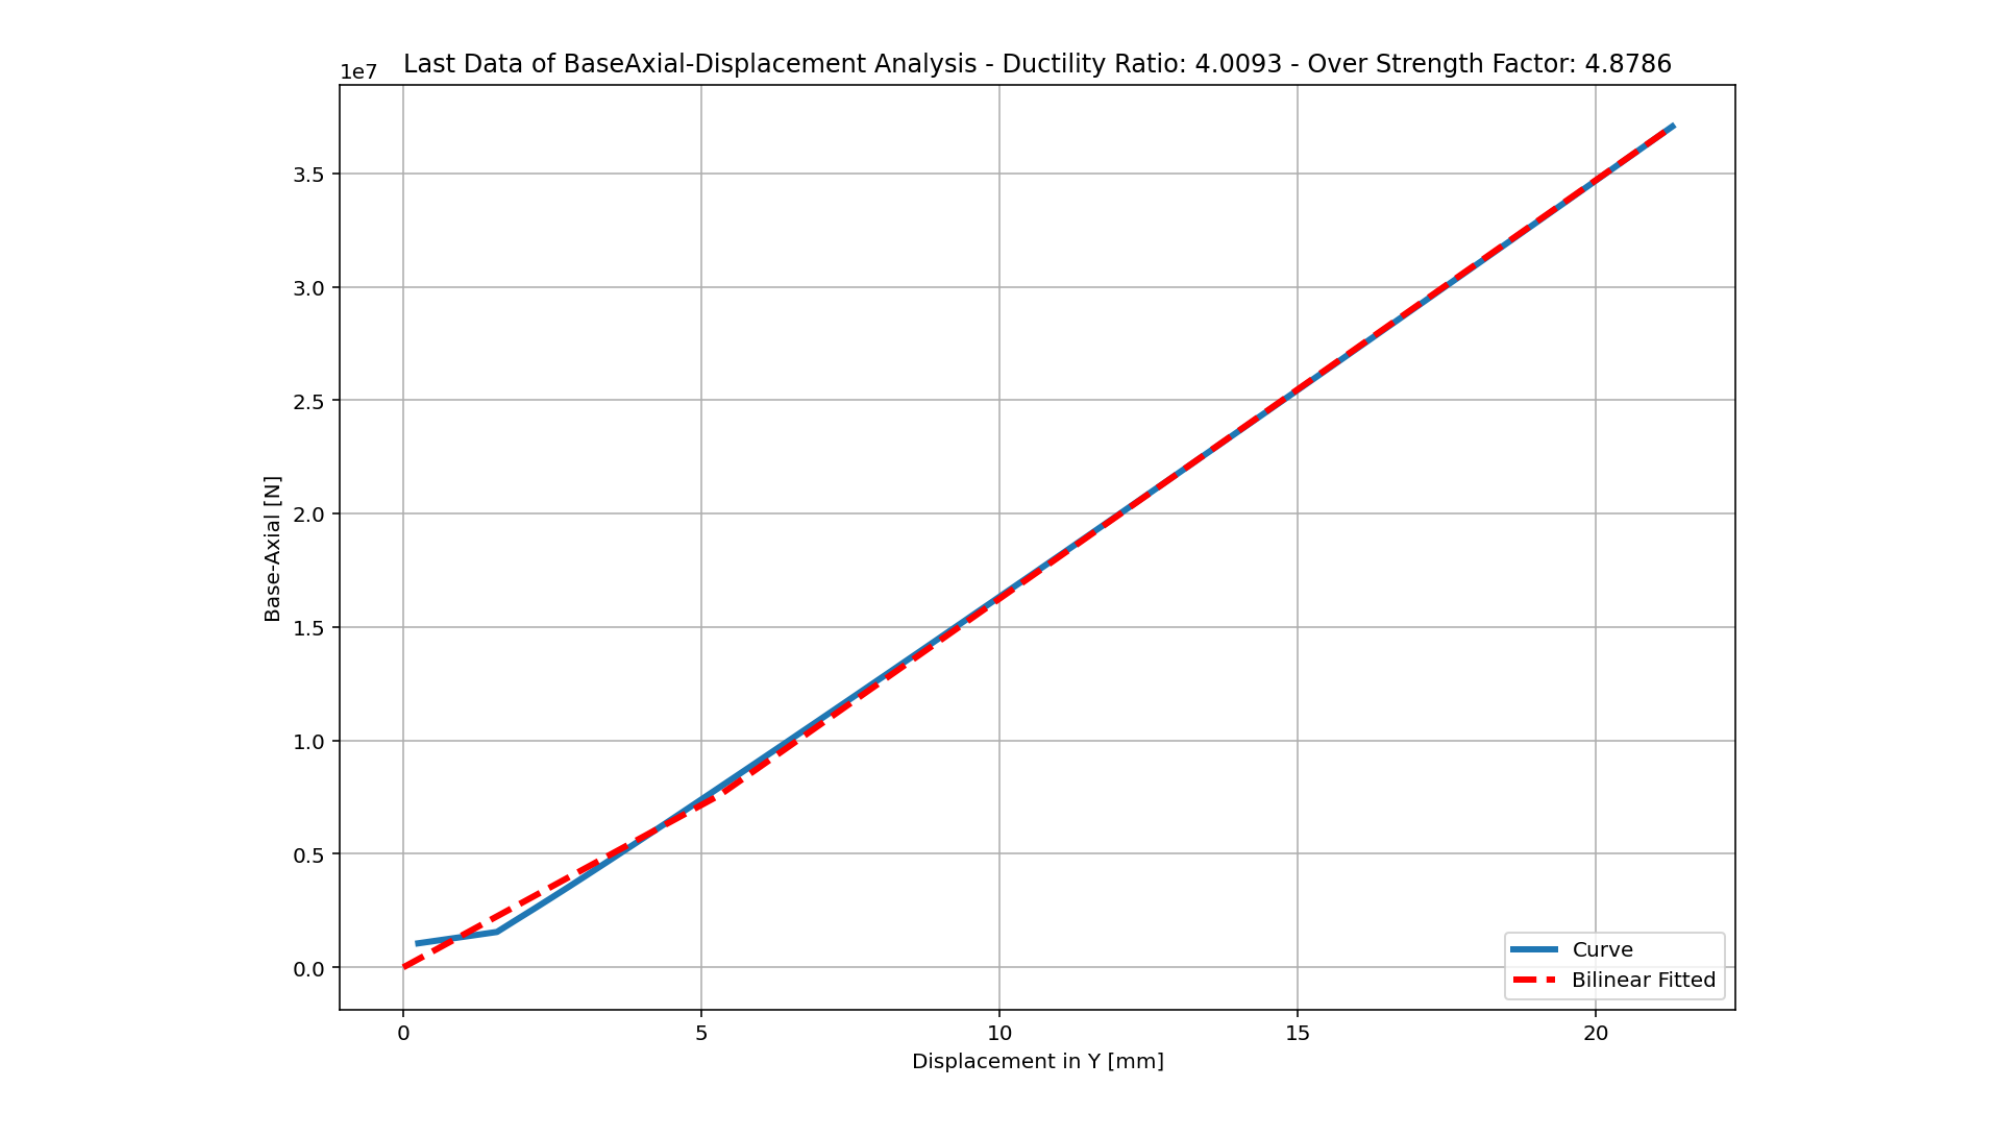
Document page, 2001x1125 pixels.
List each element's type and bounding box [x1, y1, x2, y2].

picture [249, 37, 1751, 1087]
